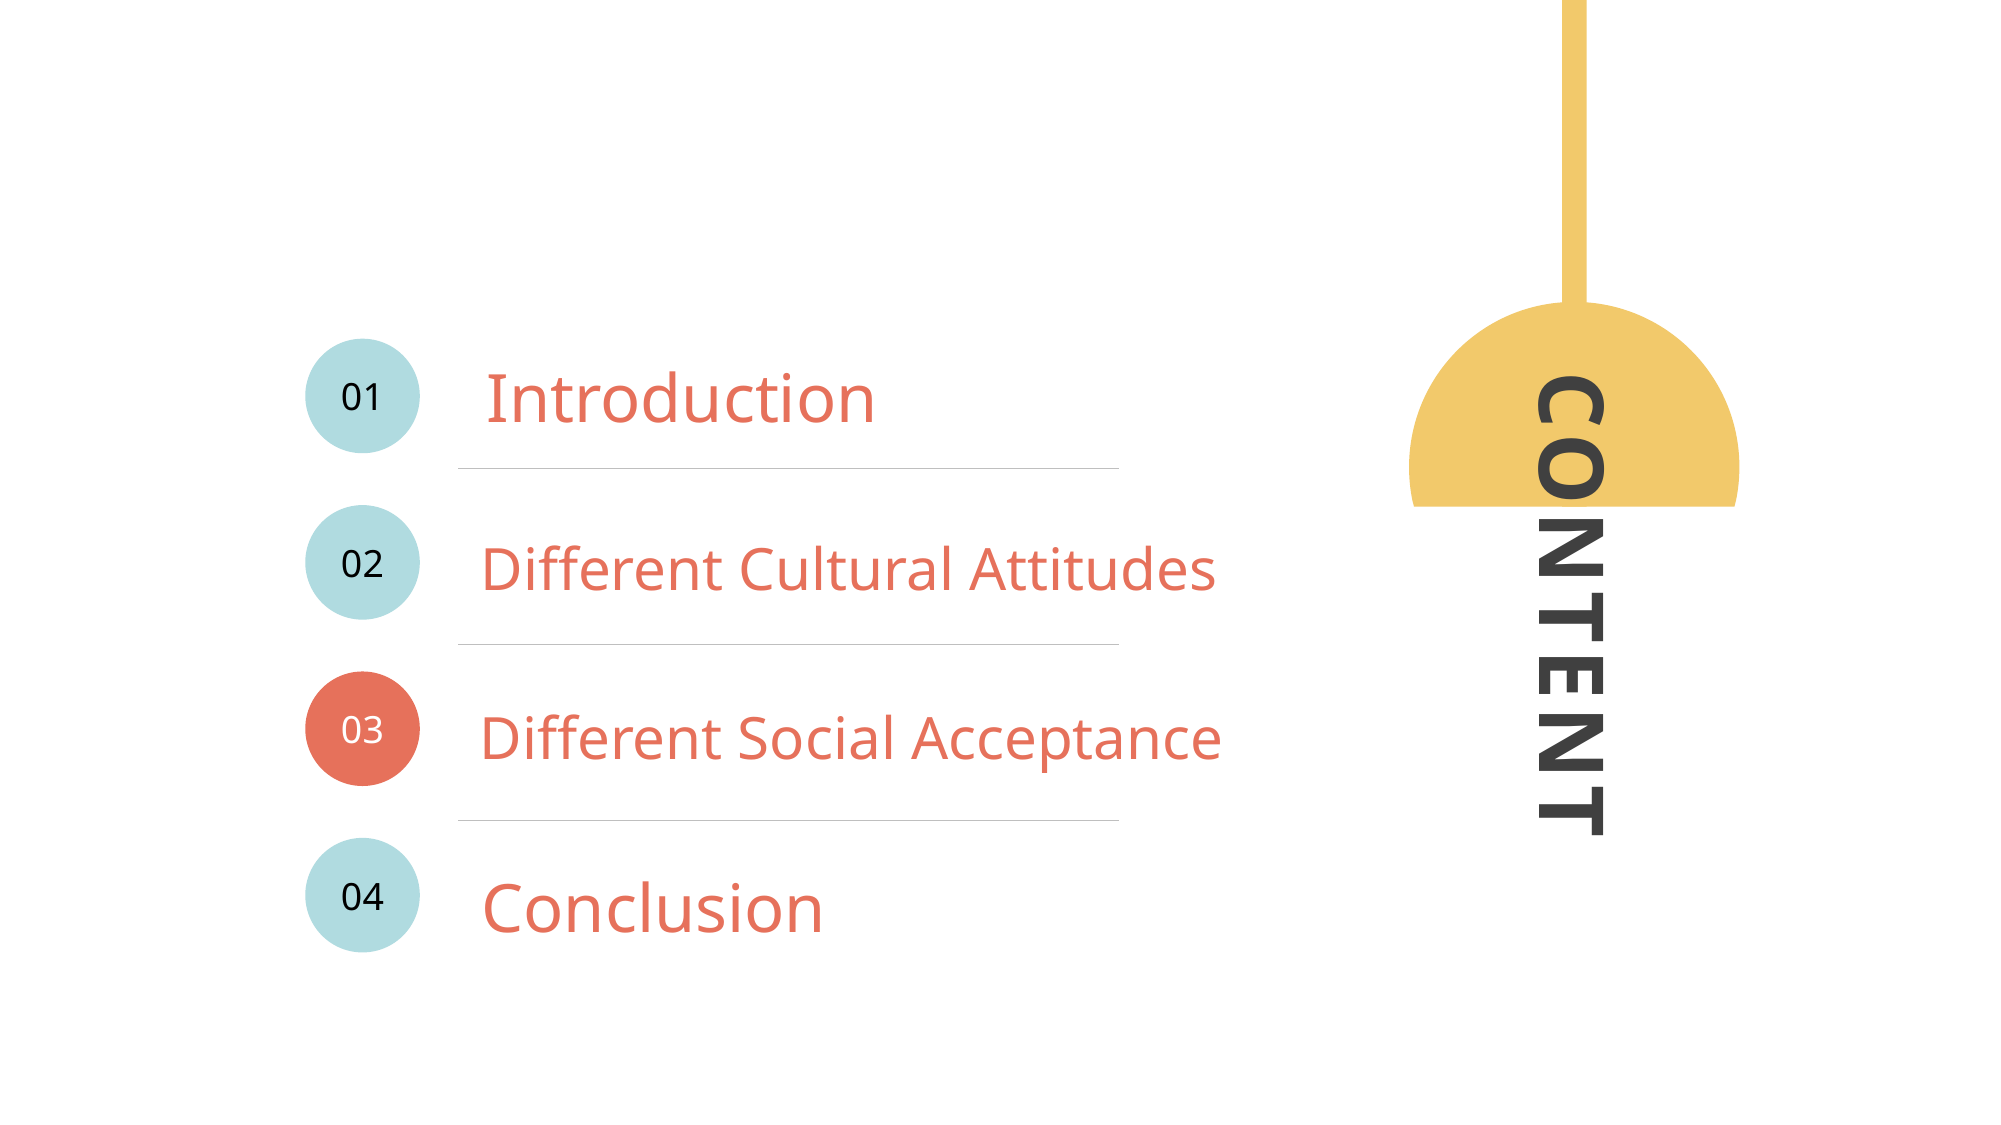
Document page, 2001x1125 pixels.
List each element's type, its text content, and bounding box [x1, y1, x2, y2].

text_box Different Social Acceptance [405, 694, 1345, 783]
text_box Conclusion [407, 858, 1154, 922]
text_box Introduction [412, 348, 1159, 412]
text_box [1409, 301, 1740, 507]
text_box 0 2 [304, 504, 407, 621]
text_box 0 3 [304, 670, 410, 788]
text_box [1562, 0, 1587, 302]
text_box 0 1 [304, 337, 419, 455]
text_box Different Cultural Attitudes [406, 524, 1297, 610]
text_box CONTENT [1497, 364, 1651, 908]
text_box 0 4 [304, 836, 415, 954]
